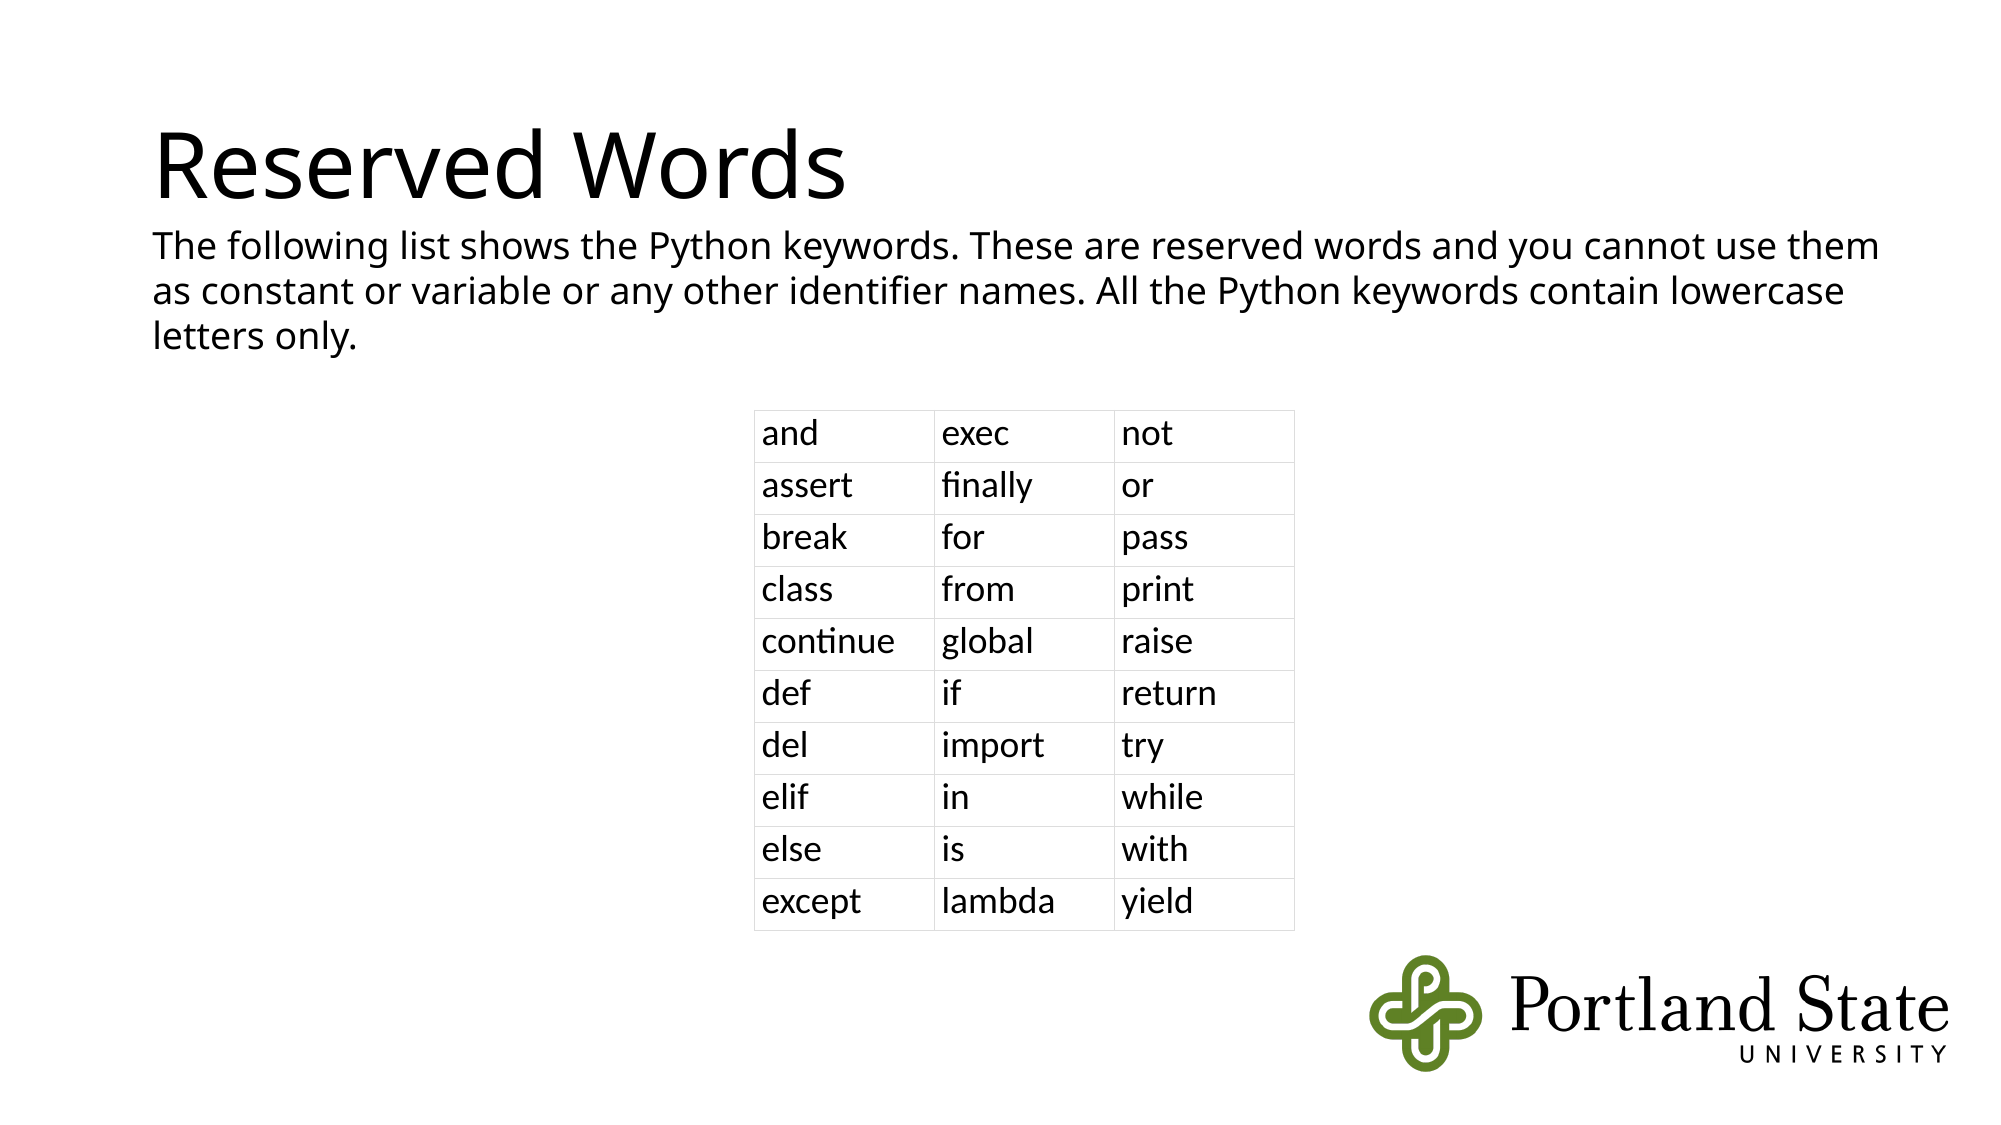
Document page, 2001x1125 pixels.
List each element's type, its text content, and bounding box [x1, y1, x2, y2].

table_cell yield [1115, 879, 1294, 930]
table_cell else [755, 827, 934, 878]
table_cell assert [755, 463, 934, 514]
table_cell pass [1115, 515, 1294, 566]
text_box The following list shows the Python keywords. These are reserved words and you cannot use them as constant or variable or any other identifier names. All the Python keywords contain lowercase letters only. [137, 214, 1912, 365]
table_cell while [1115, 775, 1294, 826]
table_cell try [1115, 723, 1294, 774]
table_cell for [935, 515, 1114, 566]
table_cell del [755, 723, 934, 774]
table_cell raise [1115, 619, 1294, 670]
table_header exec [935, 411, 1114, 462]
table_header and [755, 411, 934, 462]
table_cell if [935, 671, 1114, 722]
table_cell except [755, 879, 934, 930]
table_header not [1115, 411, 1294, 462]
table_cell in [935, 775, 1114, 826]
table_cell is [935, 827, 1114, 878]
table_cell def [755, 671, 934, 722]
table_cell elif [755, 775, 934, 826]
table_cell class [755, 567, 934, 618]
picture [1347, 929, 1970, 1097]
table_cell global [935, 619, 1114, 670]
table_cell continue [755, 619, 934, 670]
table_cell with [1115, 827, 1294, 878]
table_cell from [935, 567, 1114, 618]
table_cell import [935, 723, 1114, 774]
title Reserved Words [137, 59, 1863, 214]
table_cell lambda [935, 879, 1114, 930]
table_cell break [755, 515, 934, 566]
table_cell finally [935, 463, 1114, 514]
table_cell return [1115, 671, 1294, 722]
table_cell print [1115, 567, 1294, 618]
table_cell or [1115, 463, 1294, 514]
